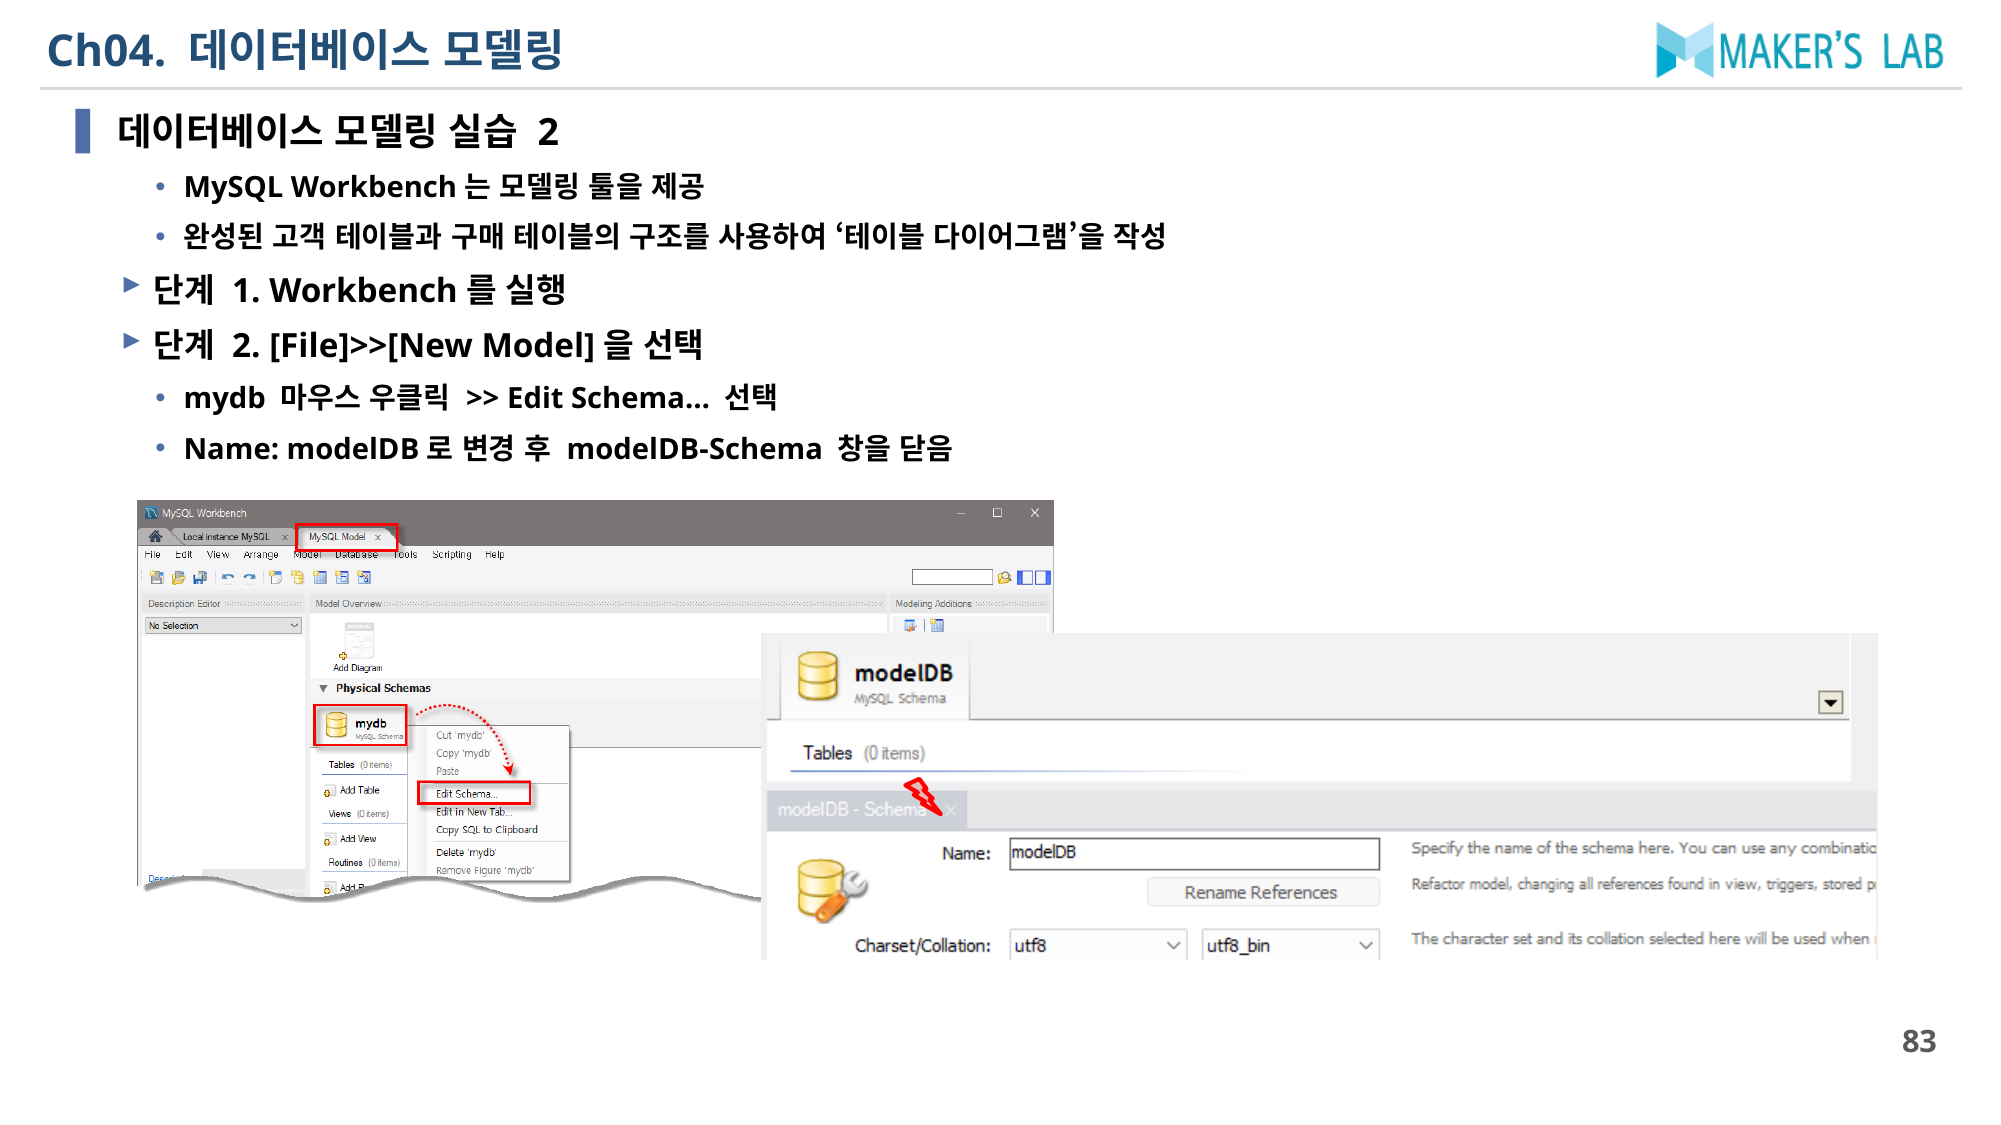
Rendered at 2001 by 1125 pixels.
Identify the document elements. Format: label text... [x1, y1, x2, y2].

picture [137, 500, 1878, 961]
title Ch04. 데이터베이스 모델링 [31, 14, 1914, 84]
picture [1648, 11, 1952, 84]
slide_number 83 [1802, 1012, 1953, 1073]
list 데이터베이스 모델링 실습 2 MySQL Workbench는 모델링 툴을 제공 완성된 고객 테이블과 구매 테이블의 구조를 사용하여 ‘테이블 다이어그램’을 작성 단계 1. Workbench를 실행 단계 2. [File]>>[New Model]을 선택 mydb 마우스 우클릭 >> Edit Schema… 선택 Name: modelDB로 변경 후 modelDB-Schema 창을 닫음 [46, 100, 1929, 404]
